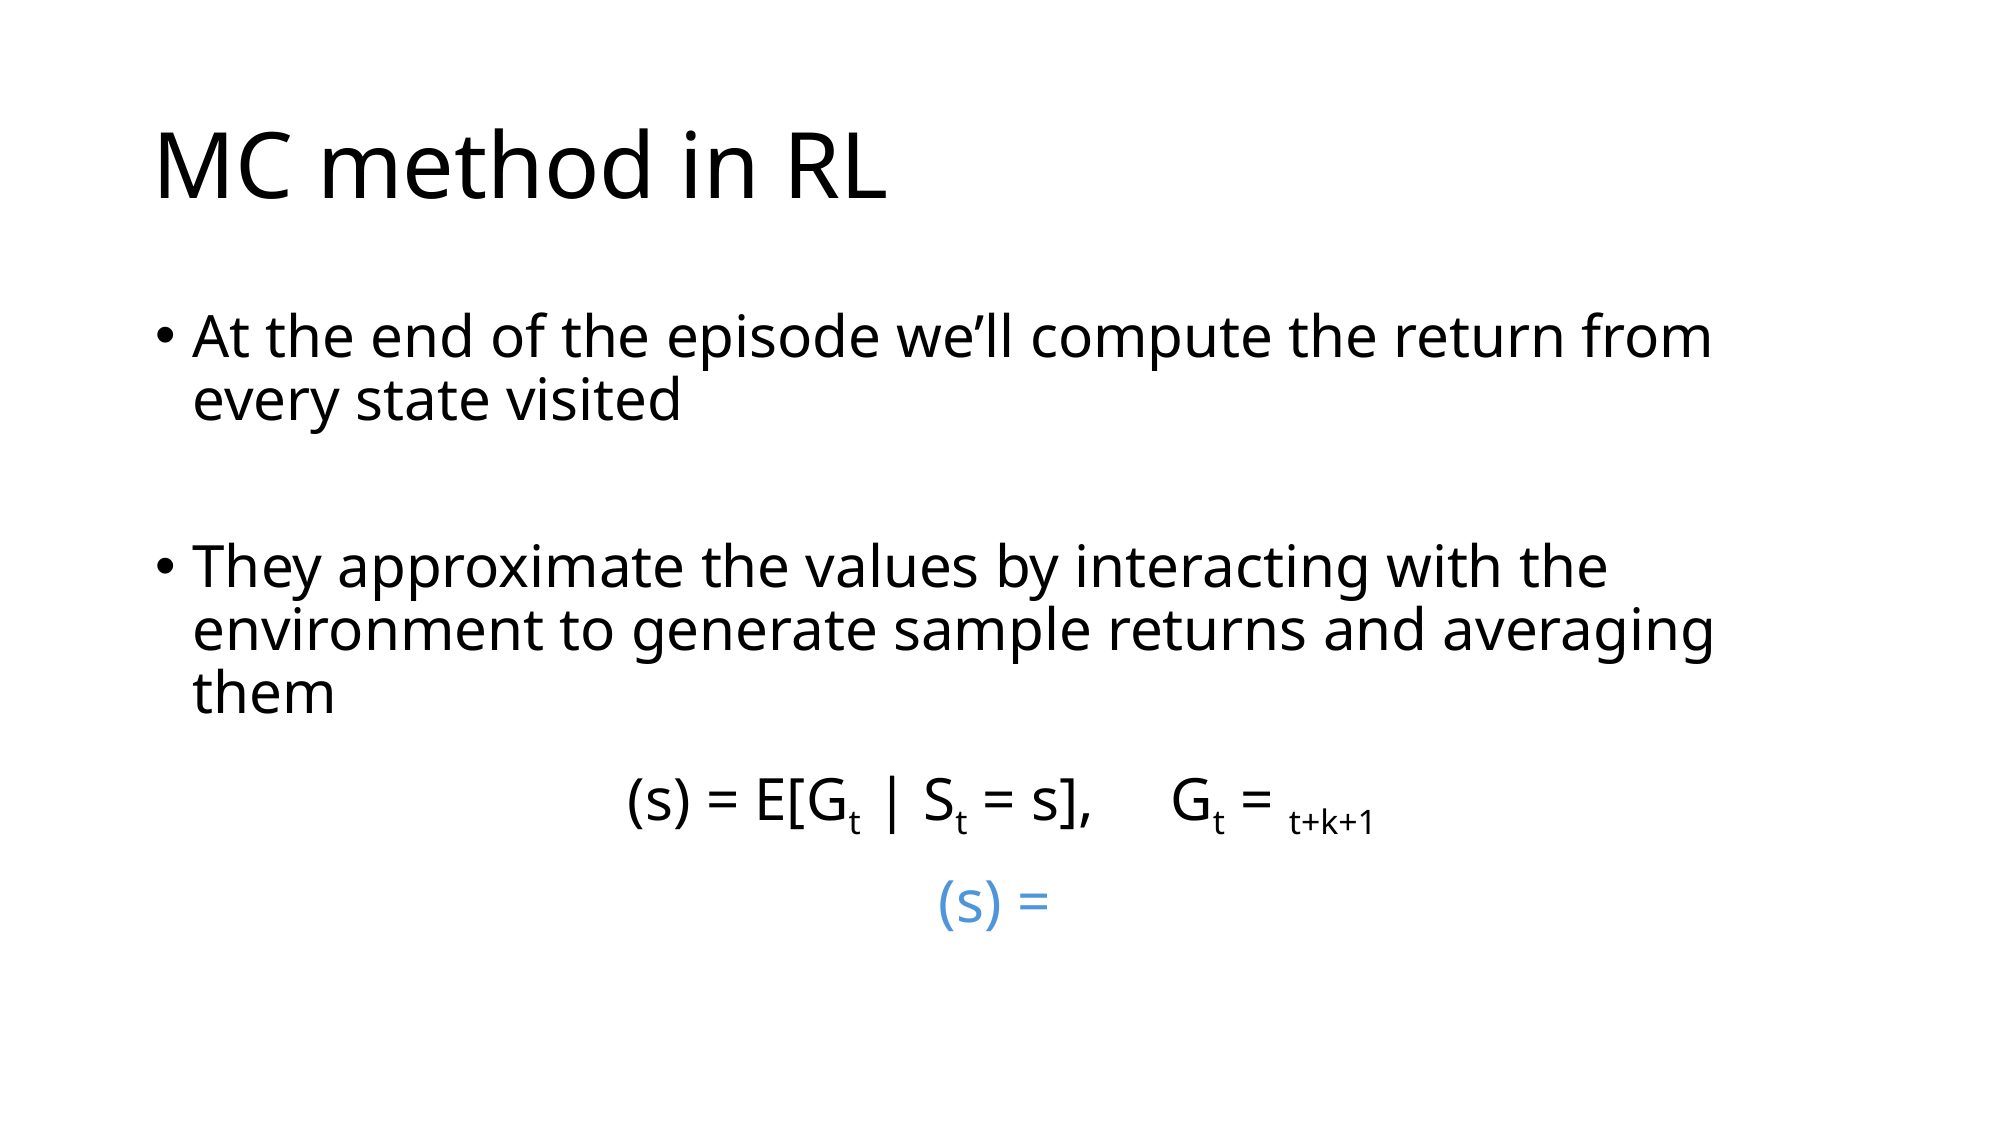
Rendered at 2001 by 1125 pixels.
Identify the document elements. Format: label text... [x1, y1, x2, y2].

title MC method in RL [137, 59, 1863, 278]
